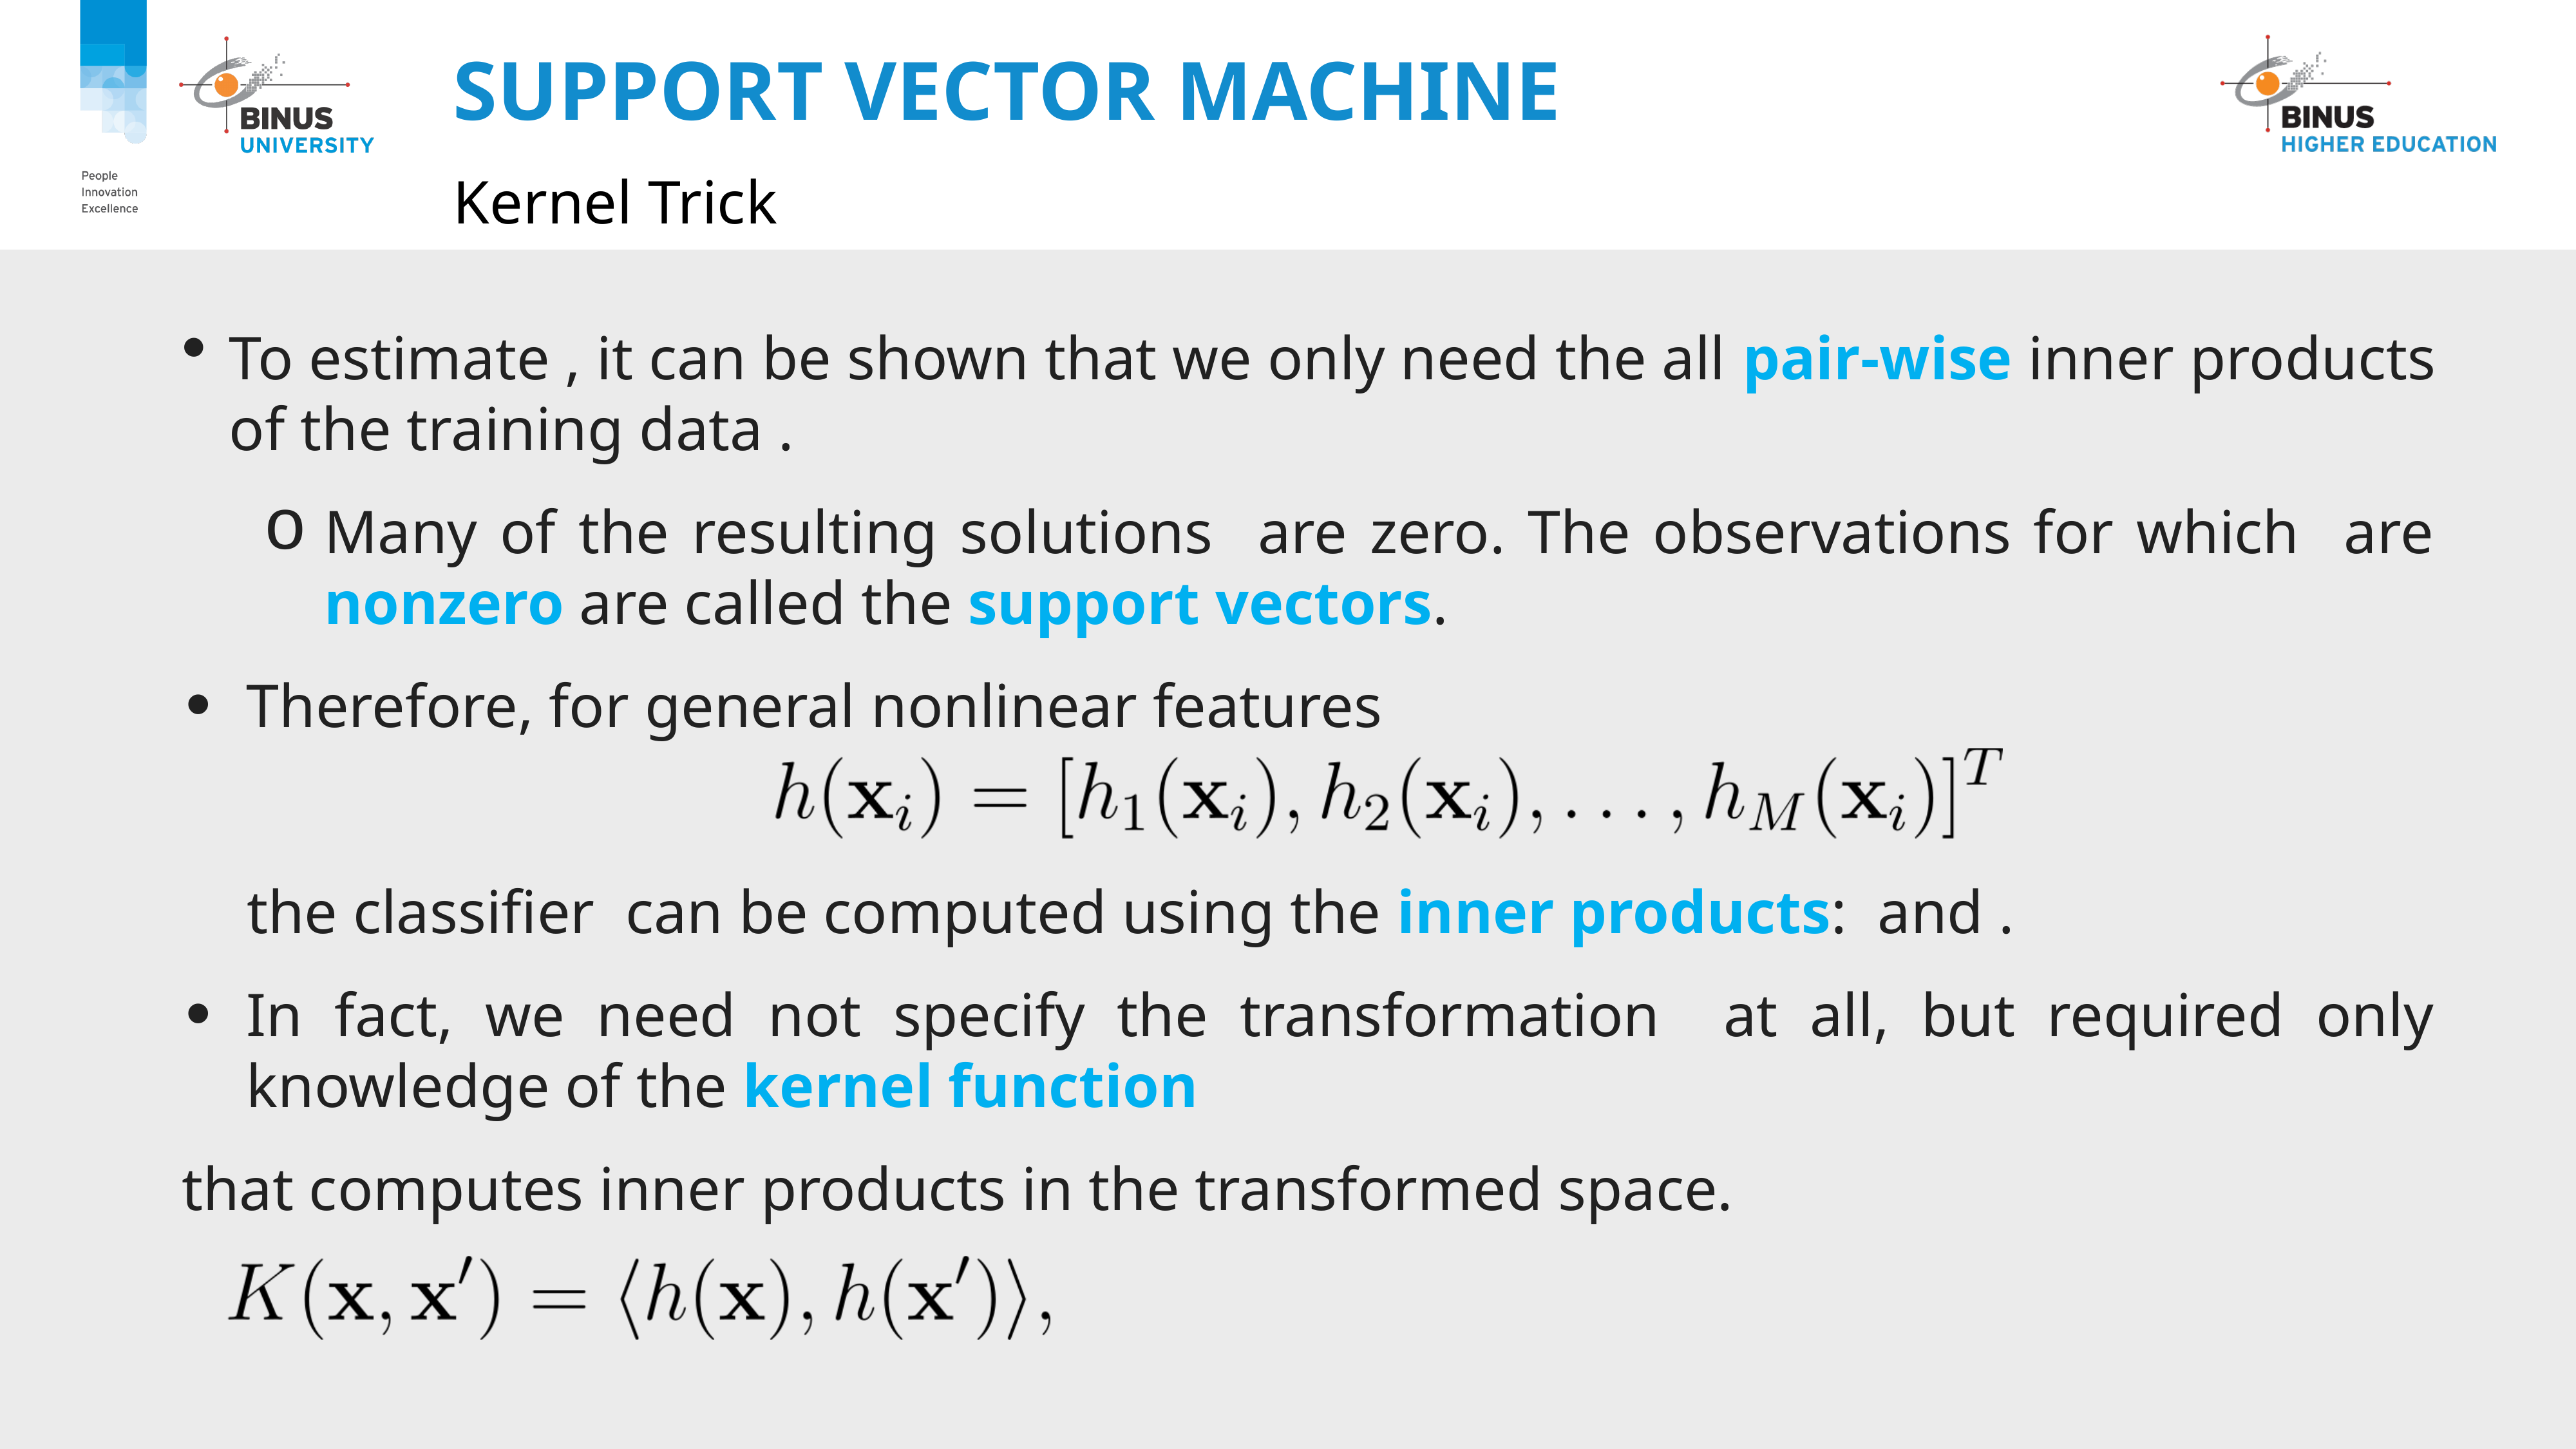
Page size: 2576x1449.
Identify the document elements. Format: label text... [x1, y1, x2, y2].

picture [224, 1256, 1050, 1340]
picture [772, 748, 2003, 838]
title Support Vector Machine [448, 52, 2003, 108]
picture [174, 25, 374, 161]
picture [80, 66, 147, 144]
picture [81, 146, 146, 213]
picture [2199, 0, 2496, 156]
text_box Kernel Trick [448, 167, 2468, 285]
